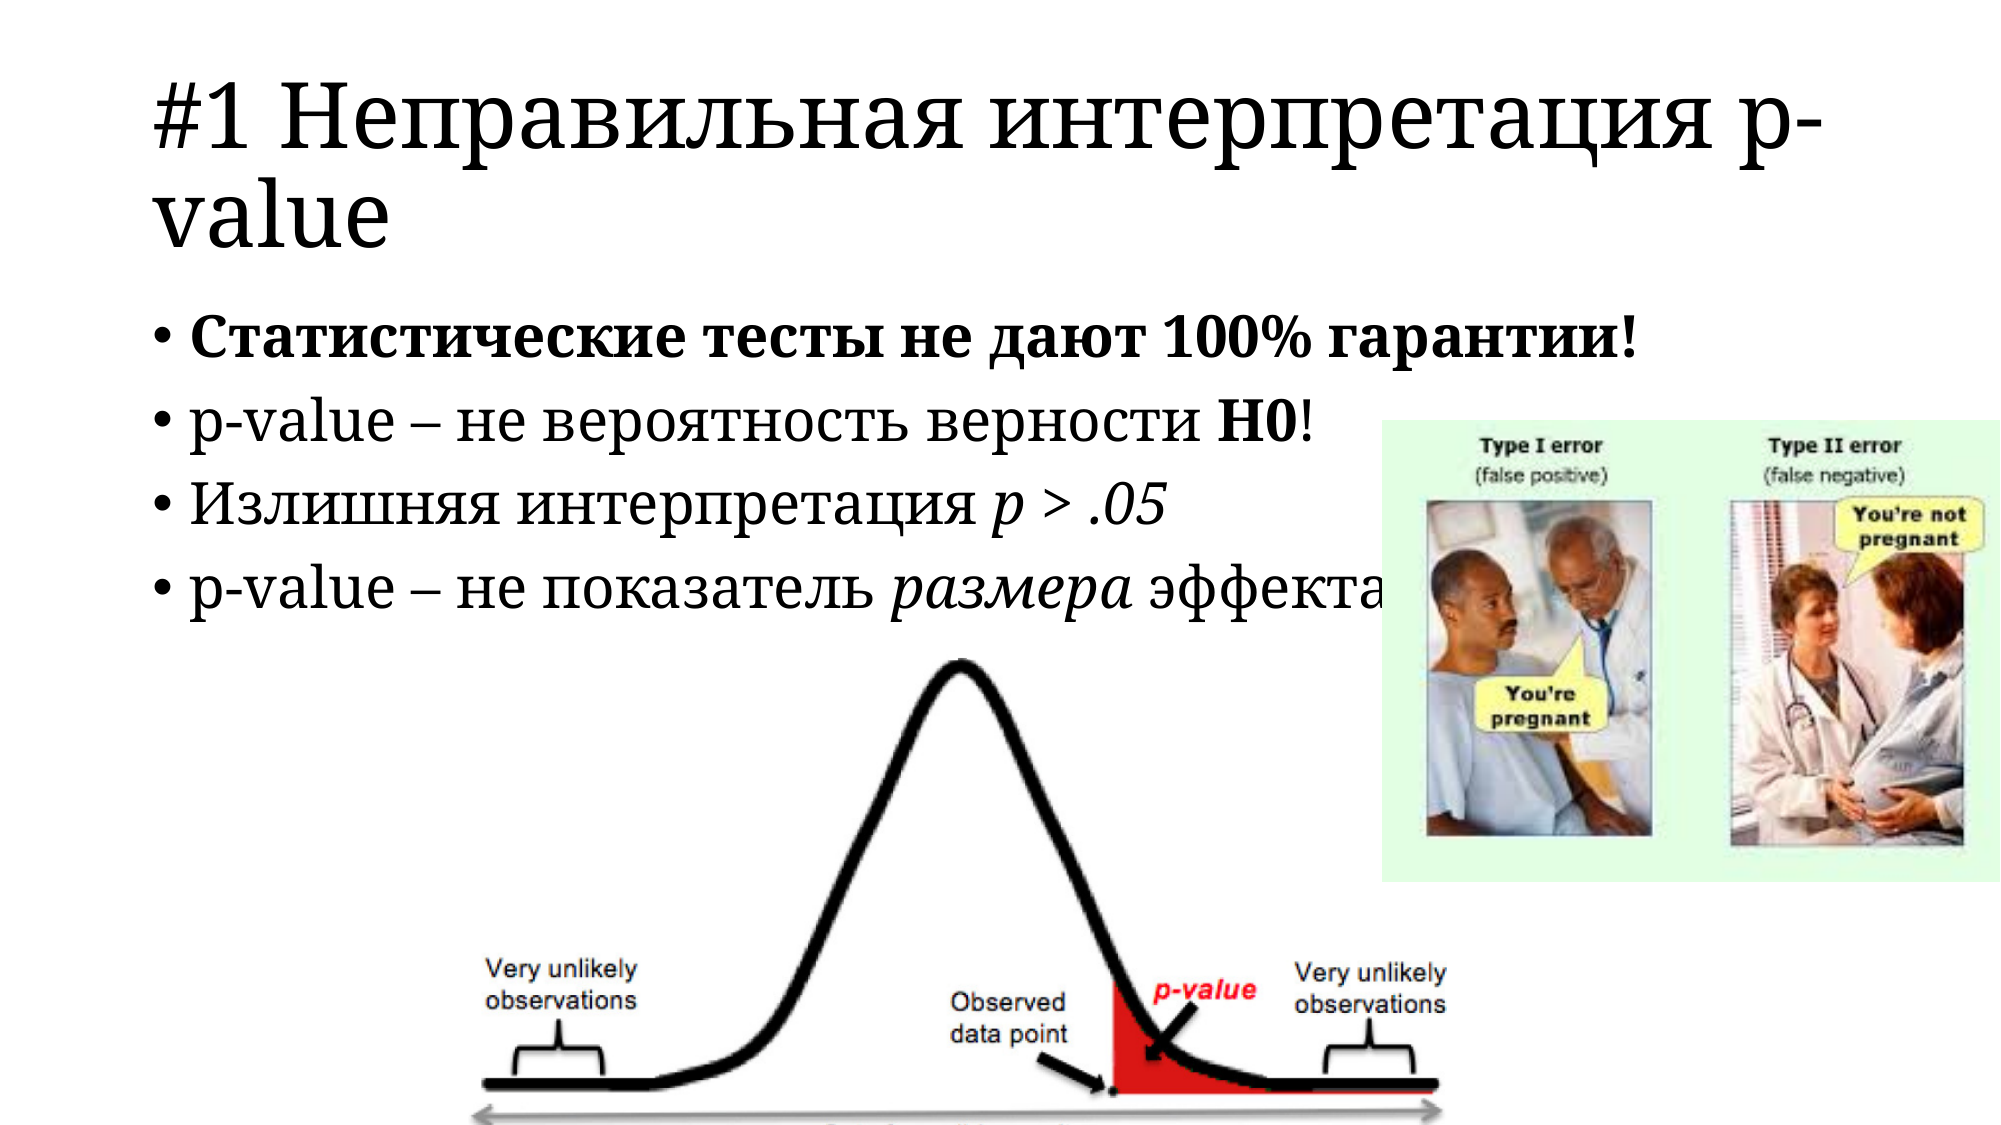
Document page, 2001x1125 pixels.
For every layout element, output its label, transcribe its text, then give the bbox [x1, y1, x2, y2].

picture [468, 420, 2000, 1125]
title #1 Неправильная интерпретация p-value [137, 59, 1863, 278]
list Статистические тесты не дают 100% гарантии! p-value – не вероятность верности H0! Излишняя интерпретация p > .05 p-value – не показатель размера эффекта! [137, 299, 1863, 1014]
